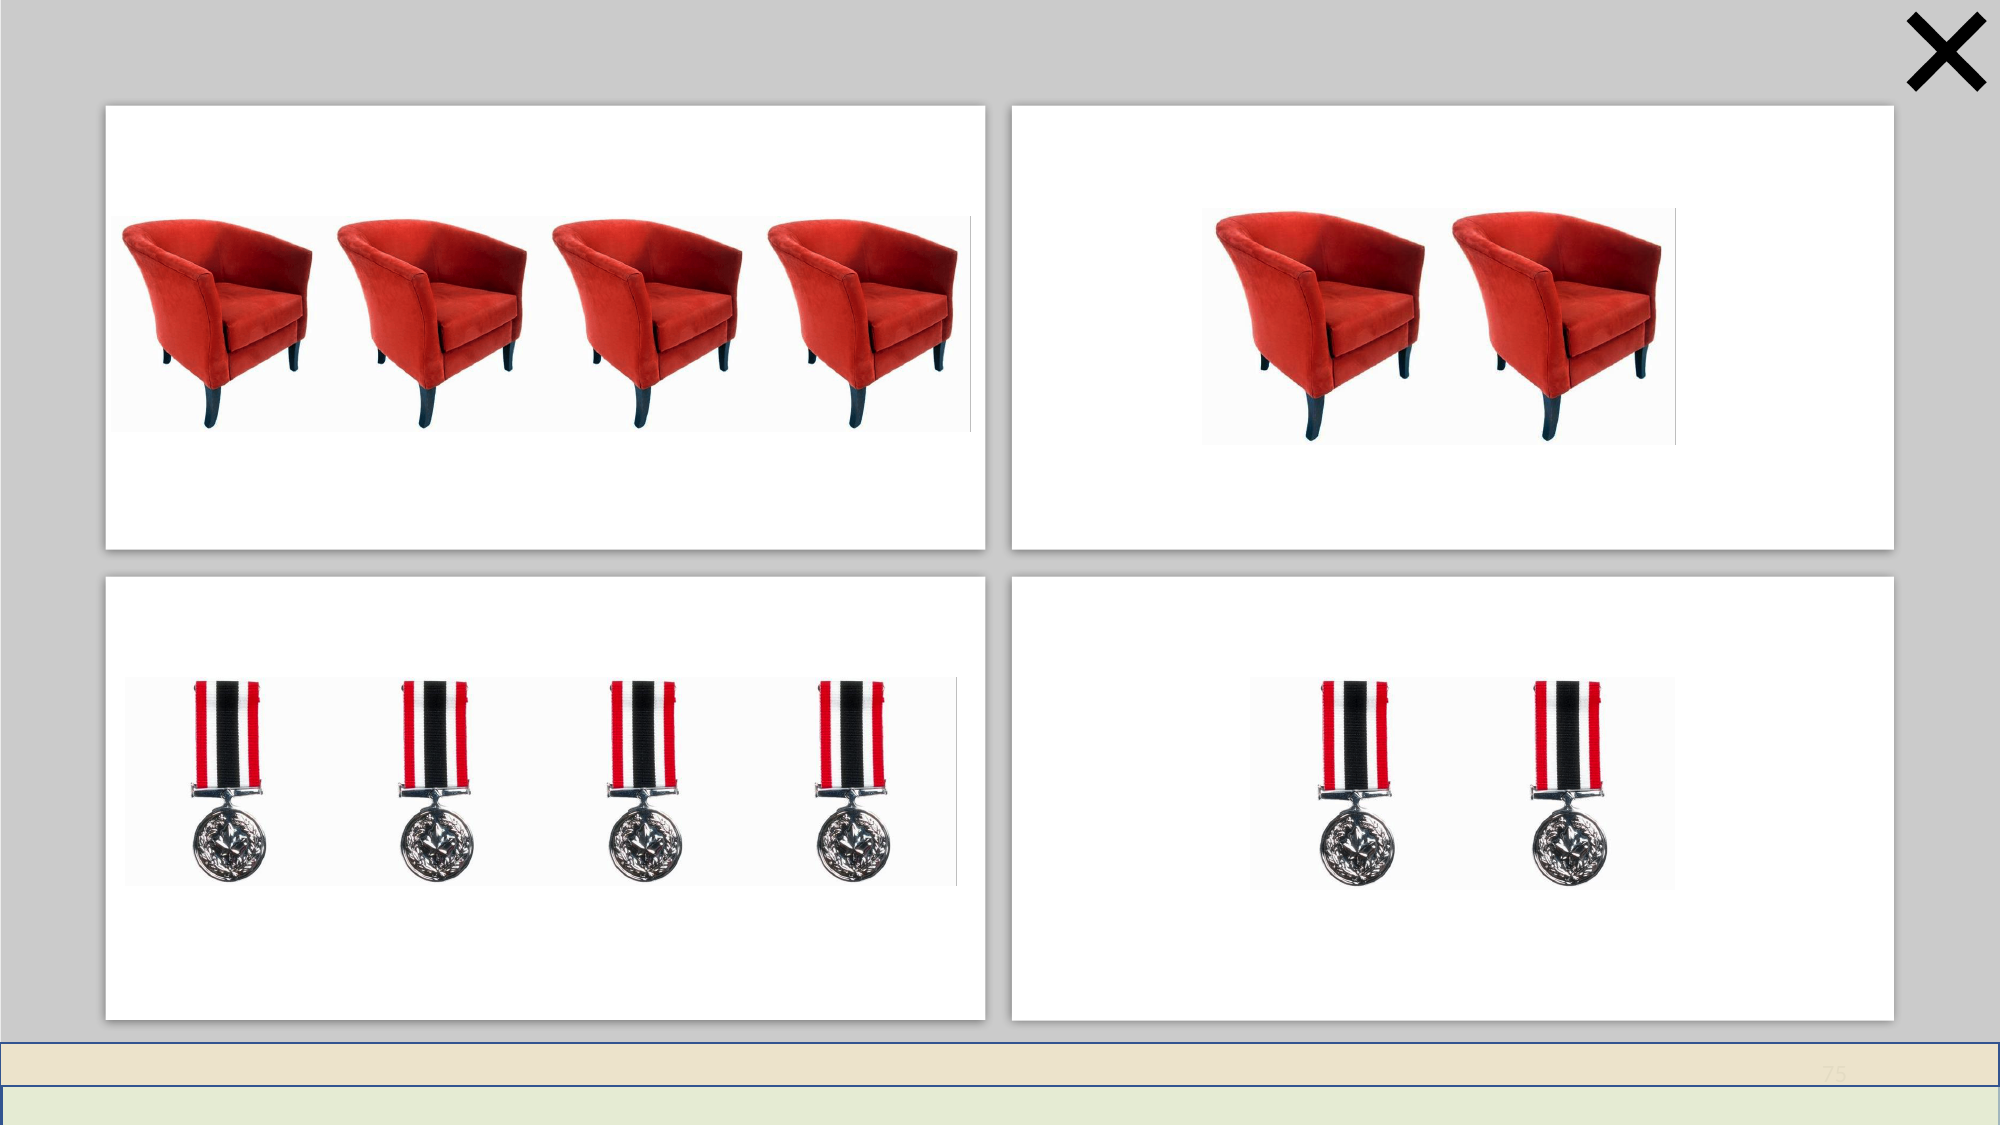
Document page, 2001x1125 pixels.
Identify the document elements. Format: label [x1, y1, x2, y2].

text_box [1011, 104, 1895, 551]
picture [111, 216, 972, 432]
text_box [1011, 576, 1895, 1022]
picture [125, 677, 958, 886]
text_box [0, 1085, 2000, 1125]
text_box [104, 576, 986, 1021]
picture [1202, 208, 1676, 446]
picture [1892, 0, 2000, 106]
picture [1250, 677, 1676, 890]
text_box [0, 1042, 2000, 1085]
text_box [0, 0, 2000, 1042]
text_box [104, 104, 986, 551]
